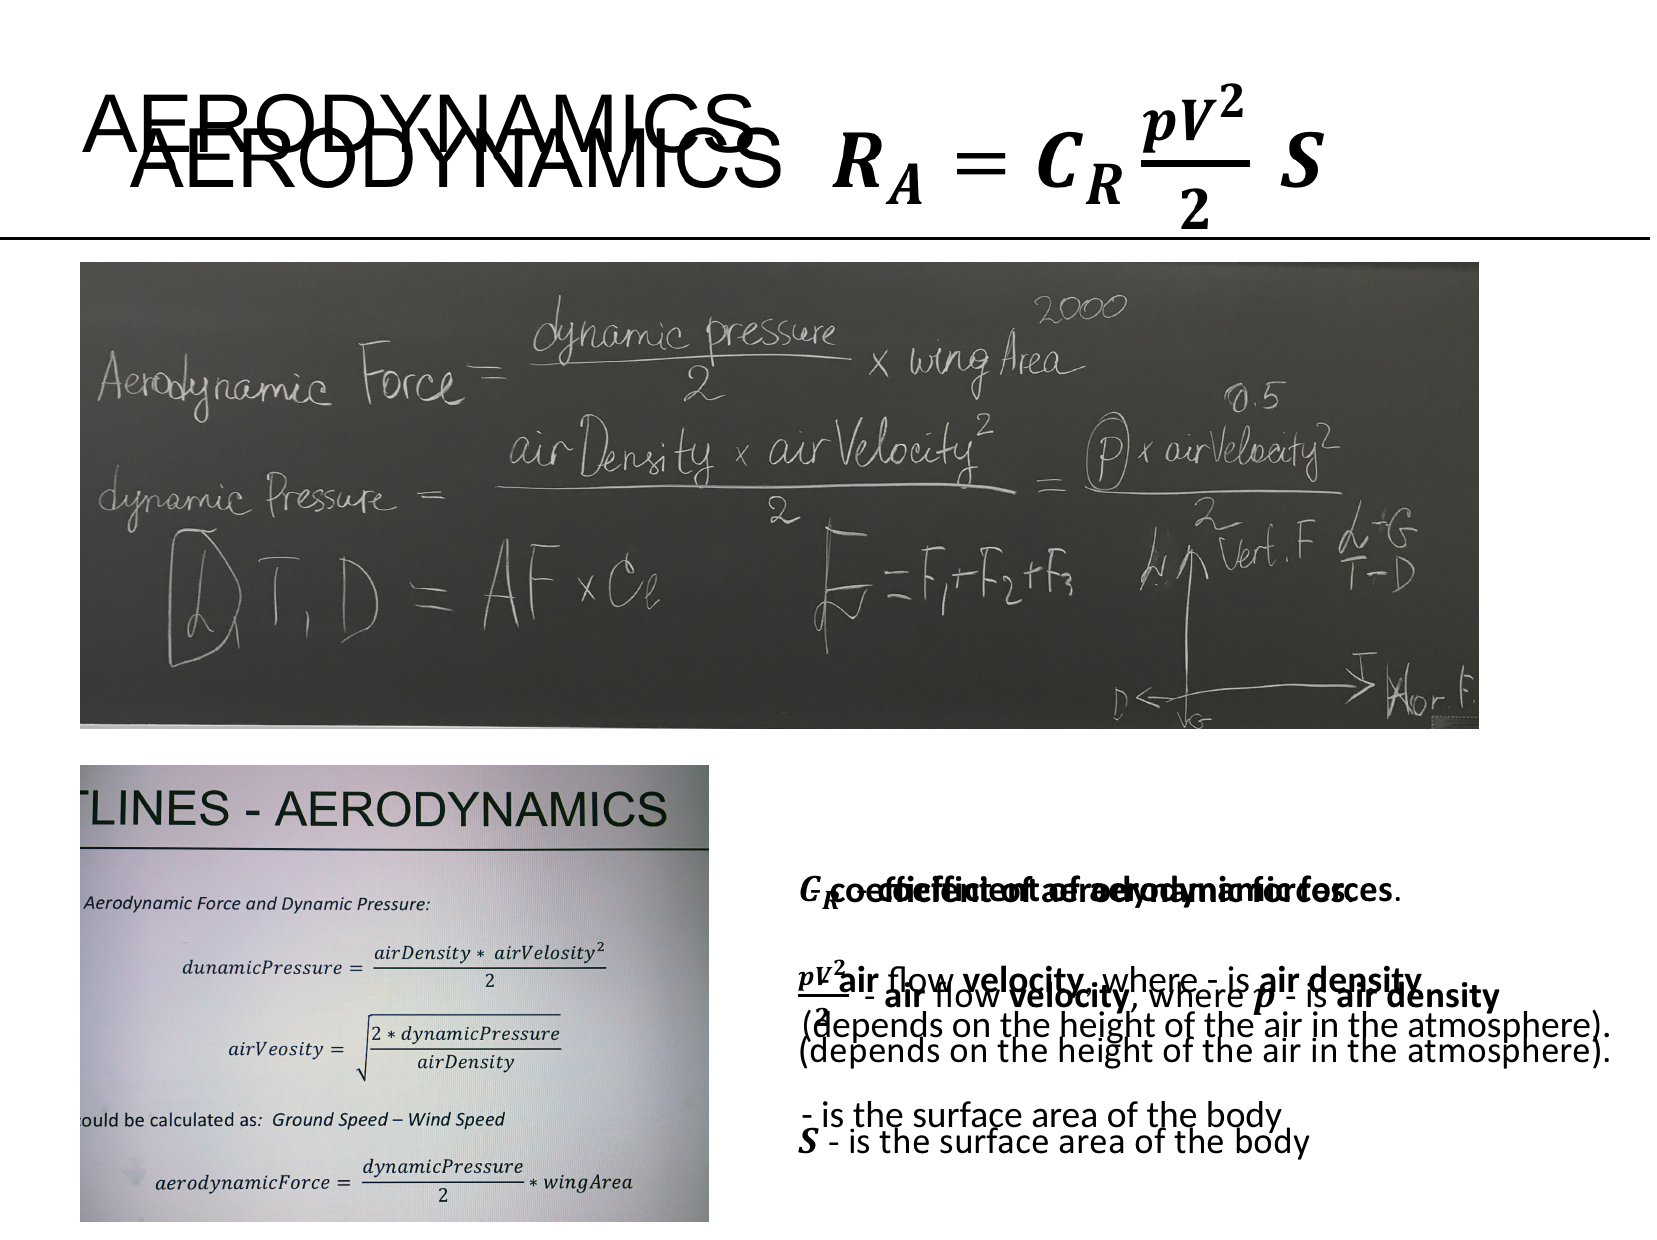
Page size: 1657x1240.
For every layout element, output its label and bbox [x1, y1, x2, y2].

picture [80, 262, 1479, 729]
text_box [781, 857, 1634, 1172]
text_box [80, 69, 1576, 341]
picture [80, 764, 709, 1222]
